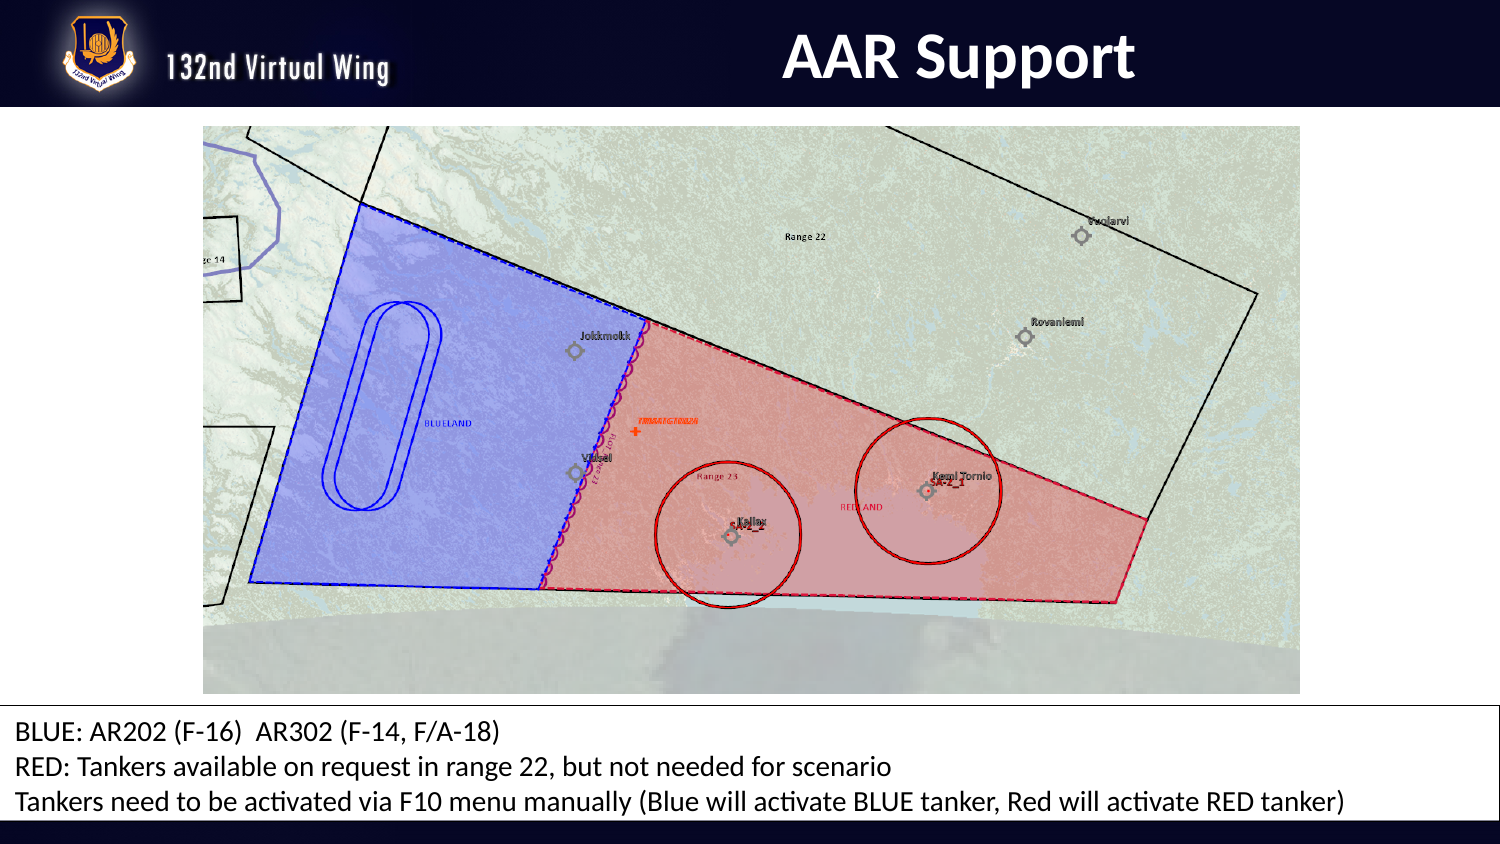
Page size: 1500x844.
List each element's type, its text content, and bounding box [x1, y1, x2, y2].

text_box BLUE: AR202 (F-16) AR302 (F-14, F/A-18) RED: Tankers available on request in range 22, but not needed for scenario Tankers need to be activated via F10 menu manually (Blue will activate BLUE tanker, Red will activate RED tanker) [0, 705, 1500, 822]
text_box AAR Support [419, 0, 1500, 105]
picture [203, 126, 1300, 694]
picture [0, 822, 1500, 844]
picture [0, 0, 1500, 107]
